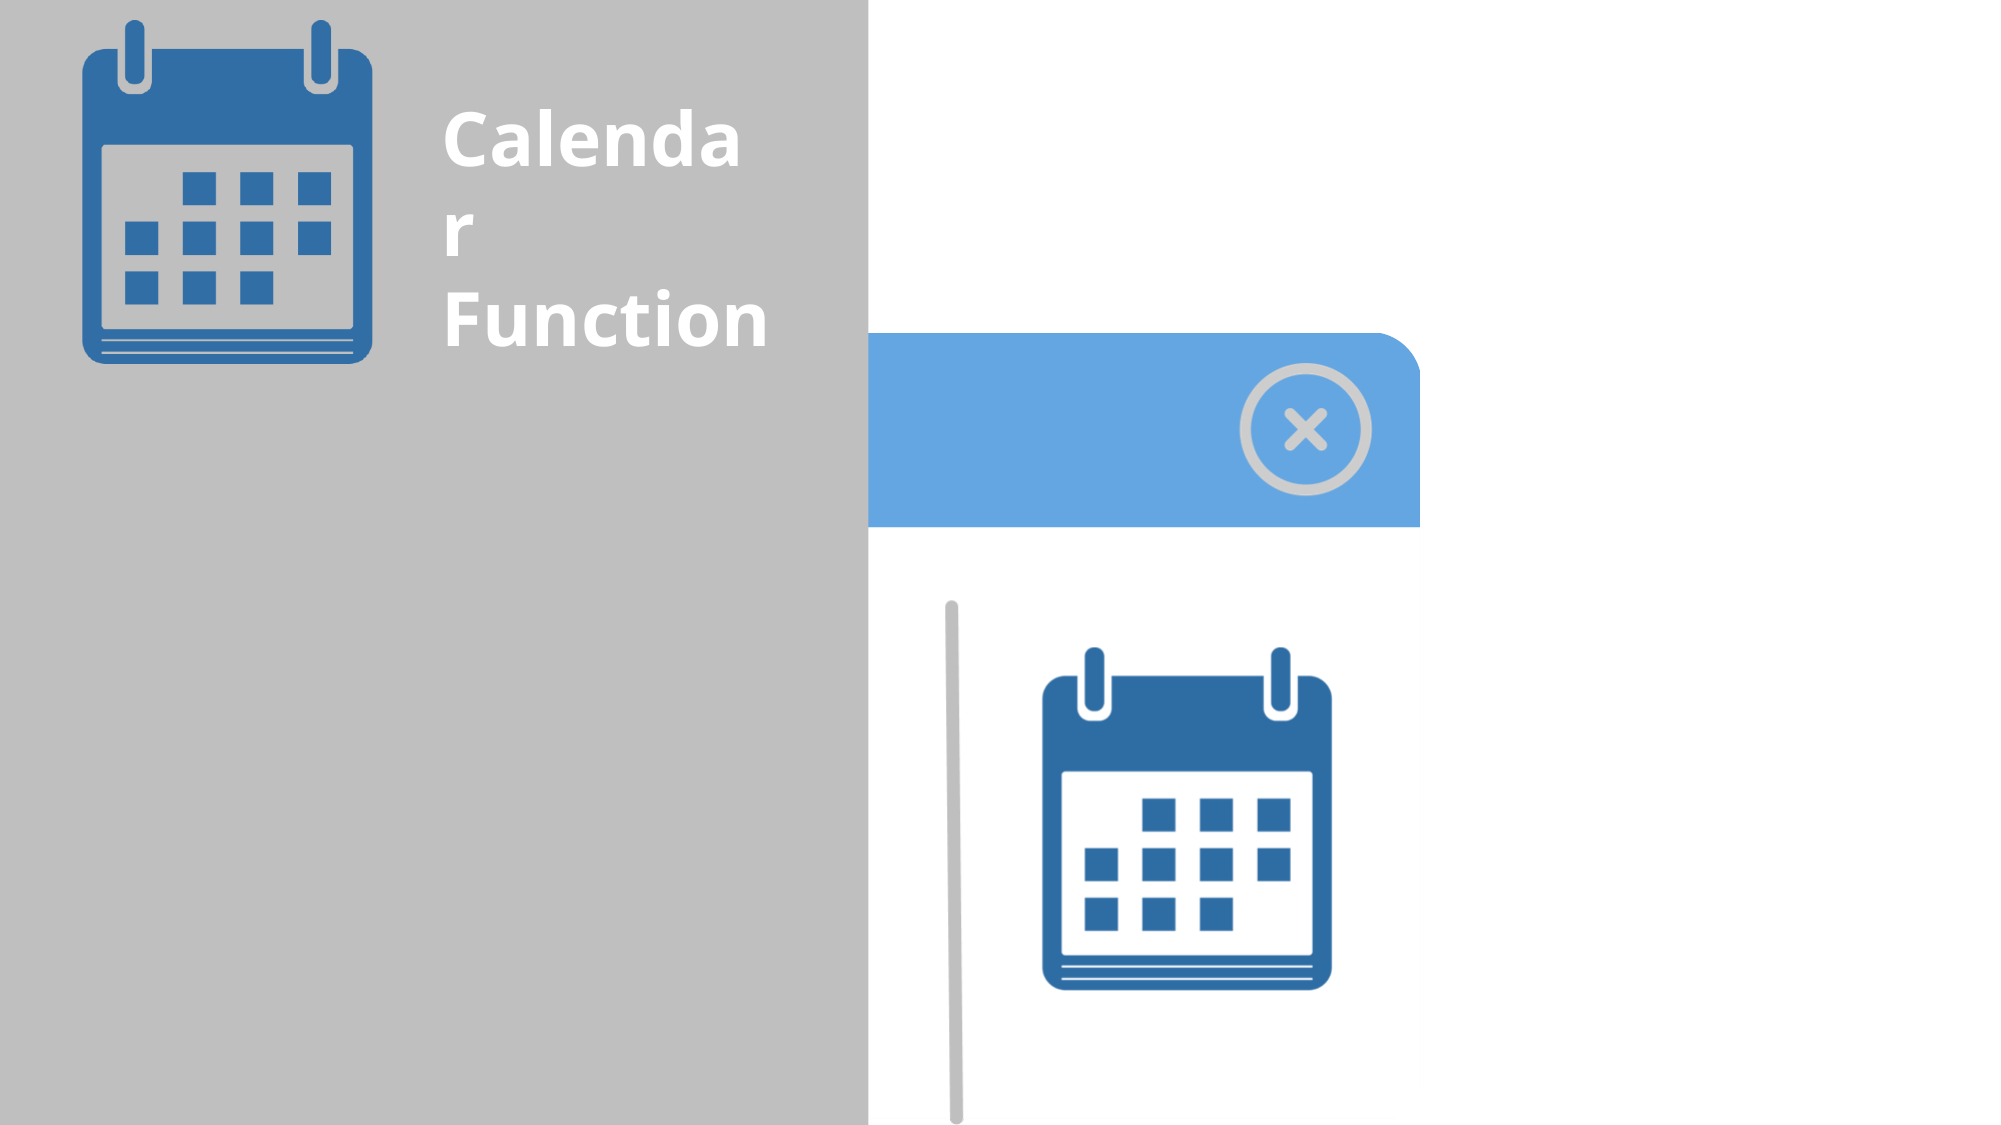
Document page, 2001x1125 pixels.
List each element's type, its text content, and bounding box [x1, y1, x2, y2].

text_box [0, 0, 869, 1125]
picture [818, 331, 1422, 1125]
picture [27, 20, 427, 368]
text_box Calendar Function [426, 83, 790, 369]
